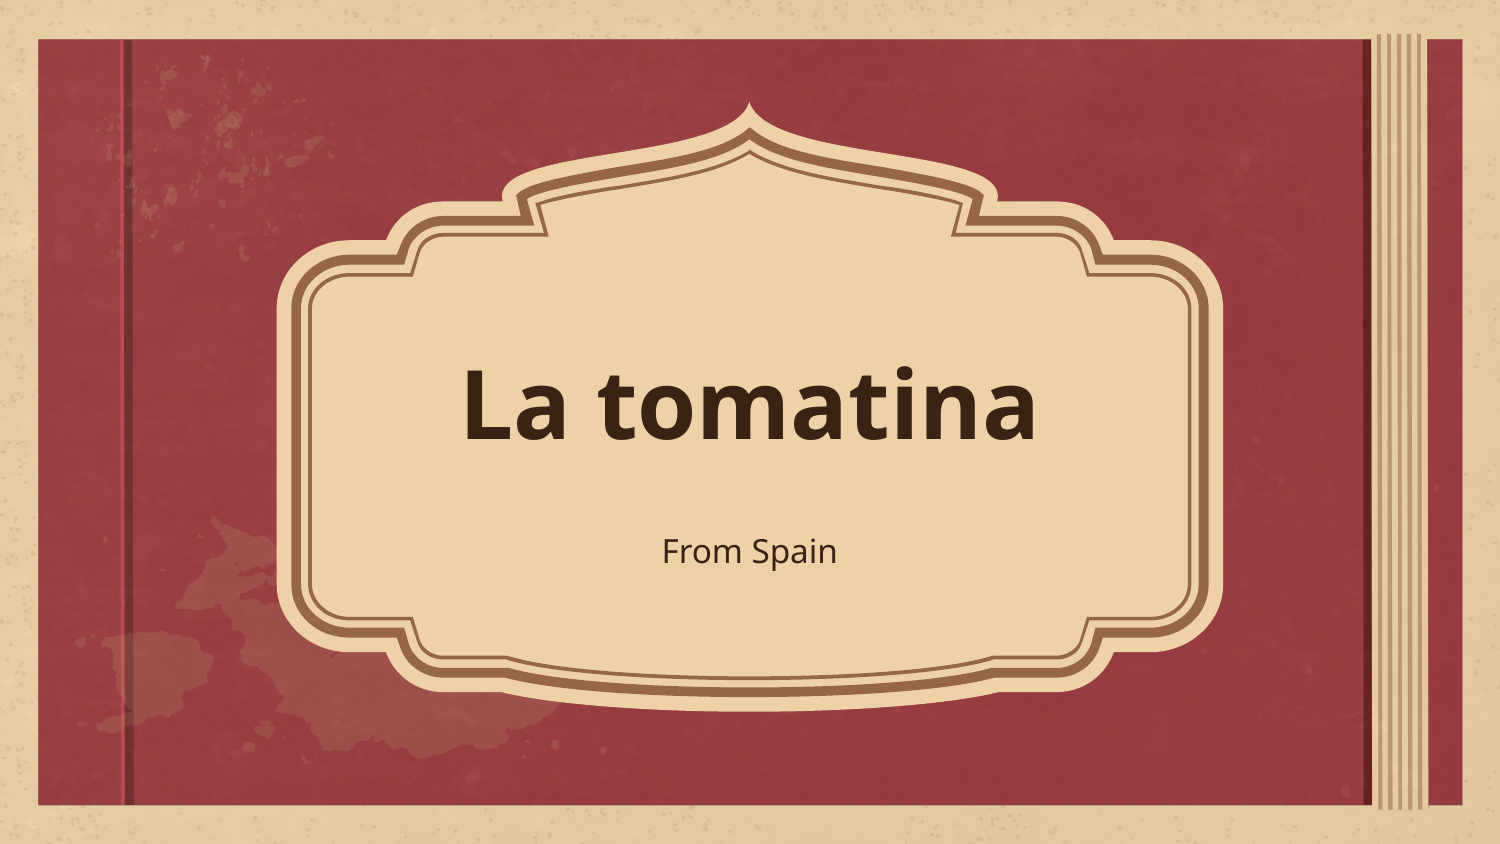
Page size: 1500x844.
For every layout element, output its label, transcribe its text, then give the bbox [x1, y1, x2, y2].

picture [0, 0, 1500, 844]
title La tomatina [328, 328, 1171, 466]
subtitle From Spain [328, 515, 1171, 605]
